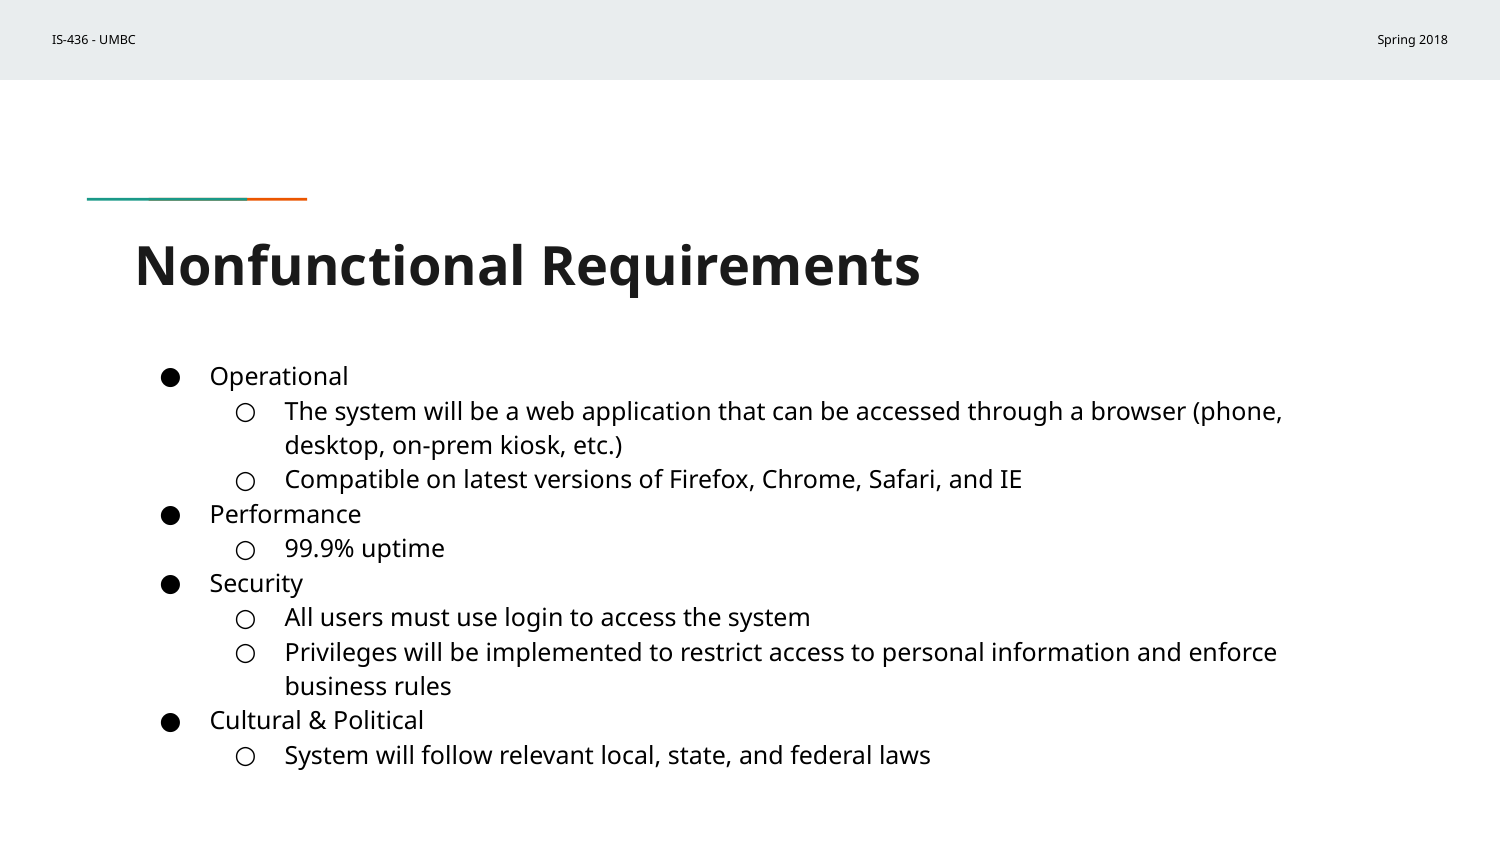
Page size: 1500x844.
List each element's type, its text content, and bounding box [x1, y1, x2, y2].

title Nonfunctional Requirements [119, 216, 1381, 305]
list Operational The system will be a web application that can be accessed through a browser (phone, desktop, on-prem kiosk, etc.) Compatible on latest versions of Firefox, Chrome, Safari, and IE Performance 99.9% uptime Security All users must use login to access the system Privileges will be implemented to restrict access to personal information and enforce business rules Cultural & Political System will follow relevant local, state, and federal laws [119, 341, 1381, 712]
